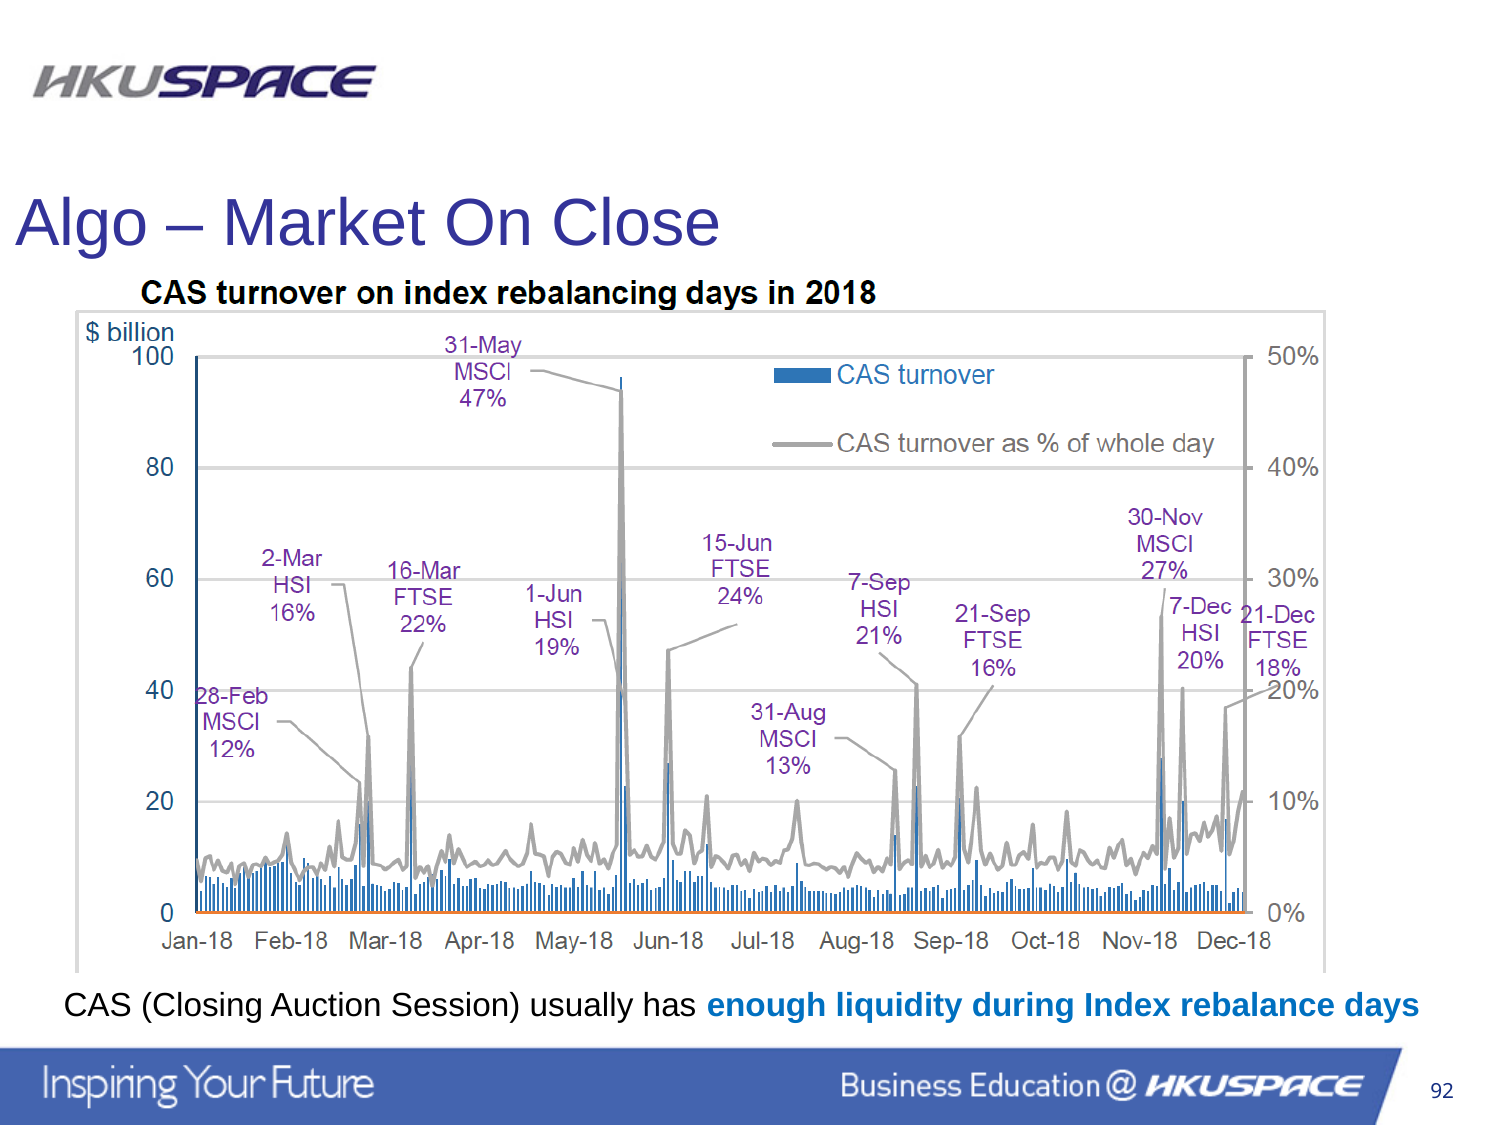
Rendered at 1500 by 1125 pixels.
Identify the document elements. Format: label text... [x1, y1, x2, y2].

text_box CAS (Closing Auction Session) usually has enough liquidity during Index rebalance days [48, 975, 1437, 1031]
title Algo – Market On Close [0, 101, 1325, 266]
slide_number 92 [1415, 1070, 1499, 1125]
text_box [64, 278, 1483, 1047]
picture [0, 0, 1500, 1125]
